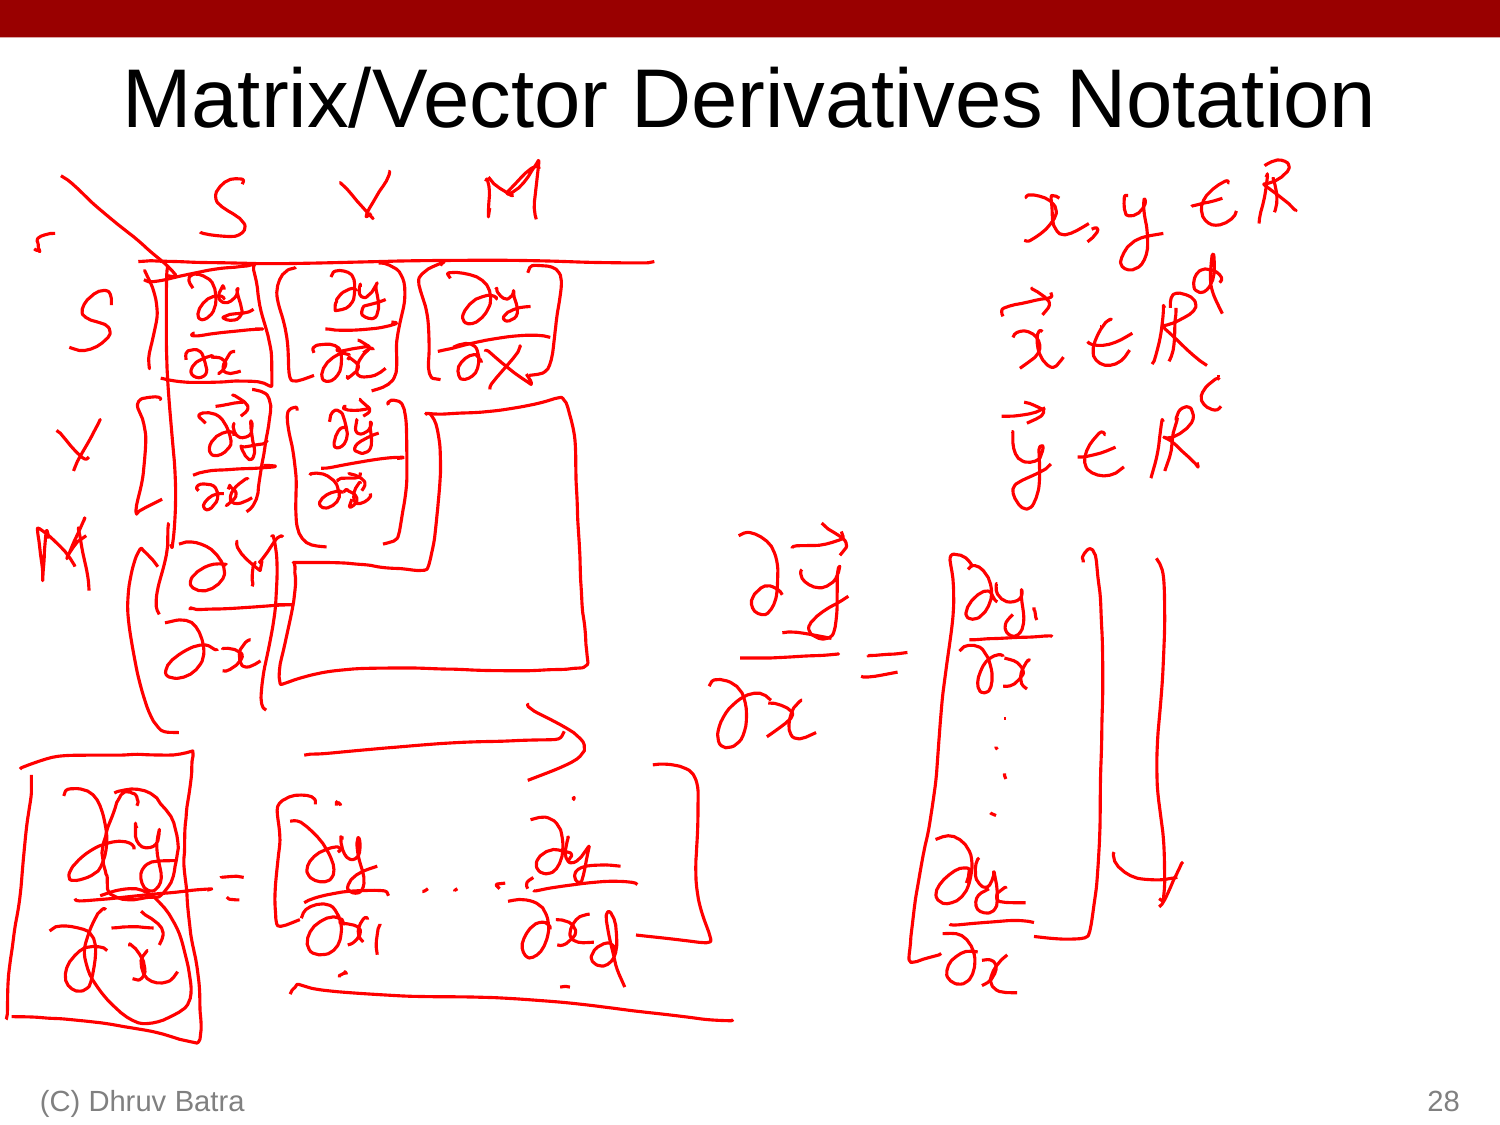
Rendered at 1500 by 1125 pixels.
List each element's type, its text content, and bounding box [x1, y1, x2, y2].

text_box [33, 160, 655, 615]
text_box [410, 1001, 734, 1021]
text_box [1084, 375, 1222, 479]
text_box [1201, 159, 1297, 226]
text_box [164, 535, 255, 679]
footer (C) Dhruv Batra [24, 1049, 501, 1125]
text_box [496, 816, 638, 988]
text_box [1023, 194, 1223, 253]
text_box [449, 272, 551, 390]
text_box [319, 399, 404, 509]
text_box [192, 396, 241, 511]
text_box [246, 266, 315, 513]
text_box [371, 261, 445, 392]
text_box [1113, 557, 1184, 908]
text_box [1057, 548, 1103, 940]
text_box [128, 623, 176, 702]
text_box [319, 282, 366, 382]
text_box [49, 704, 585, 992]
title Matrix/Vector Derivatives Notation [0, 37, 1500, 151]
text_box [289, 820, 389, 956]
text_box [642, 764, 703, 943]
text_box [708, 522, 1053, 993]
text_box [5, 750, 202, 1044]
list Concept Topological Ordering [315, 274, 554, 399]
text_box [143, 264, 273, 387]
text_box * [421, 891, 459, 899]
slide_number 28 [1162, 1049, 1476, 1125]
text_box [331, 623, 588, 672]
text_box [1001, 401, 1116, 510]
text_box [422, 888, 458, 892]
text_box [260, 406, 327, 702]
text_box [1001, 253, 1223, 369]
